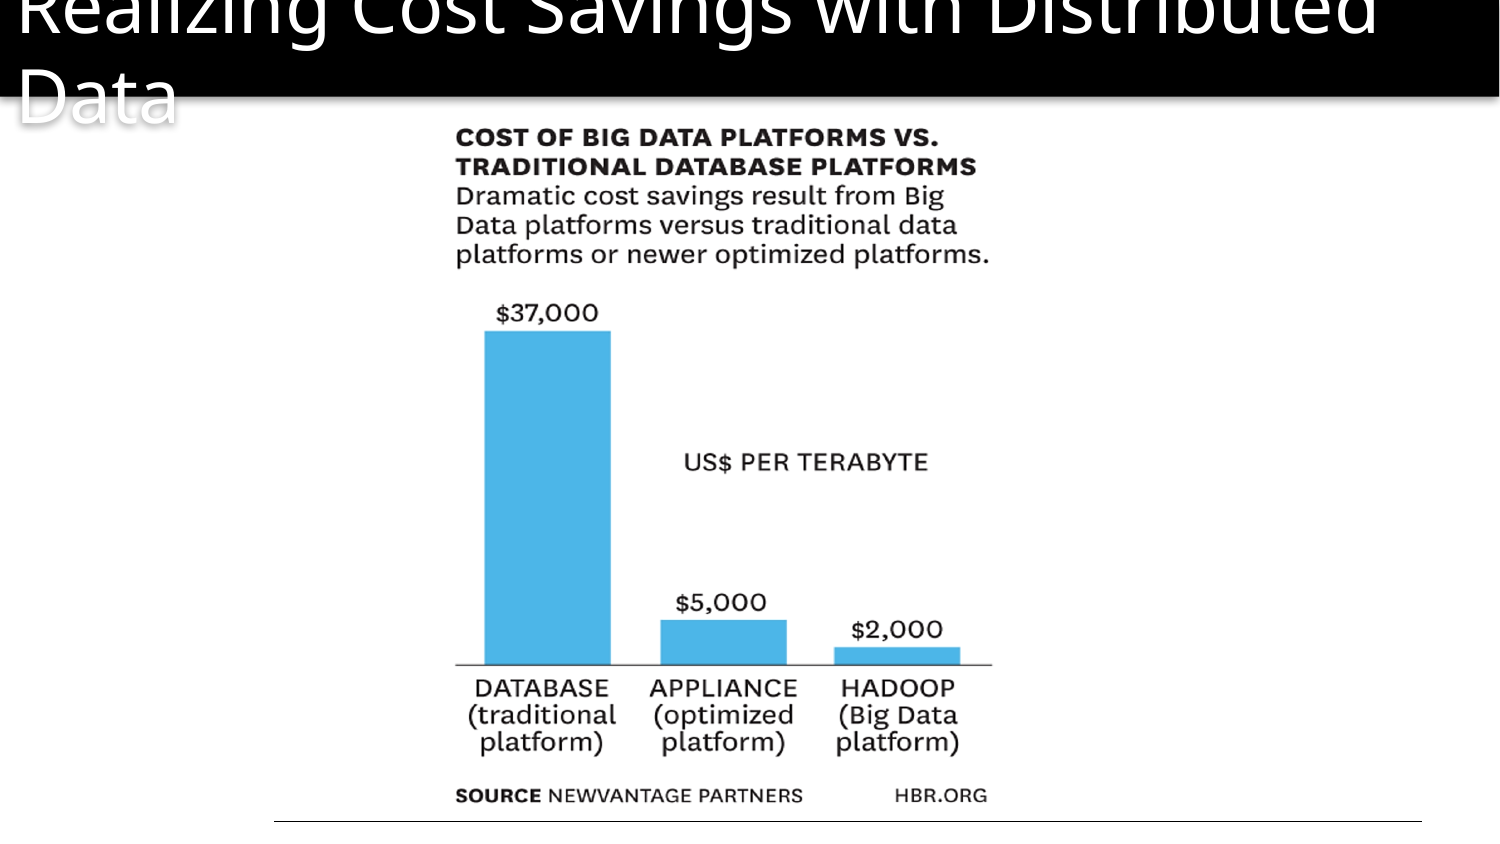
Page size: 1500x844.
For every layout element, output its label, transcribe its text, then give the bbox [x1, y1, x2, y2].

picture [441, 117, 1001, 808]
title Realizing Cost Savings with Distributed Data [0, 0, 1500, 97]
